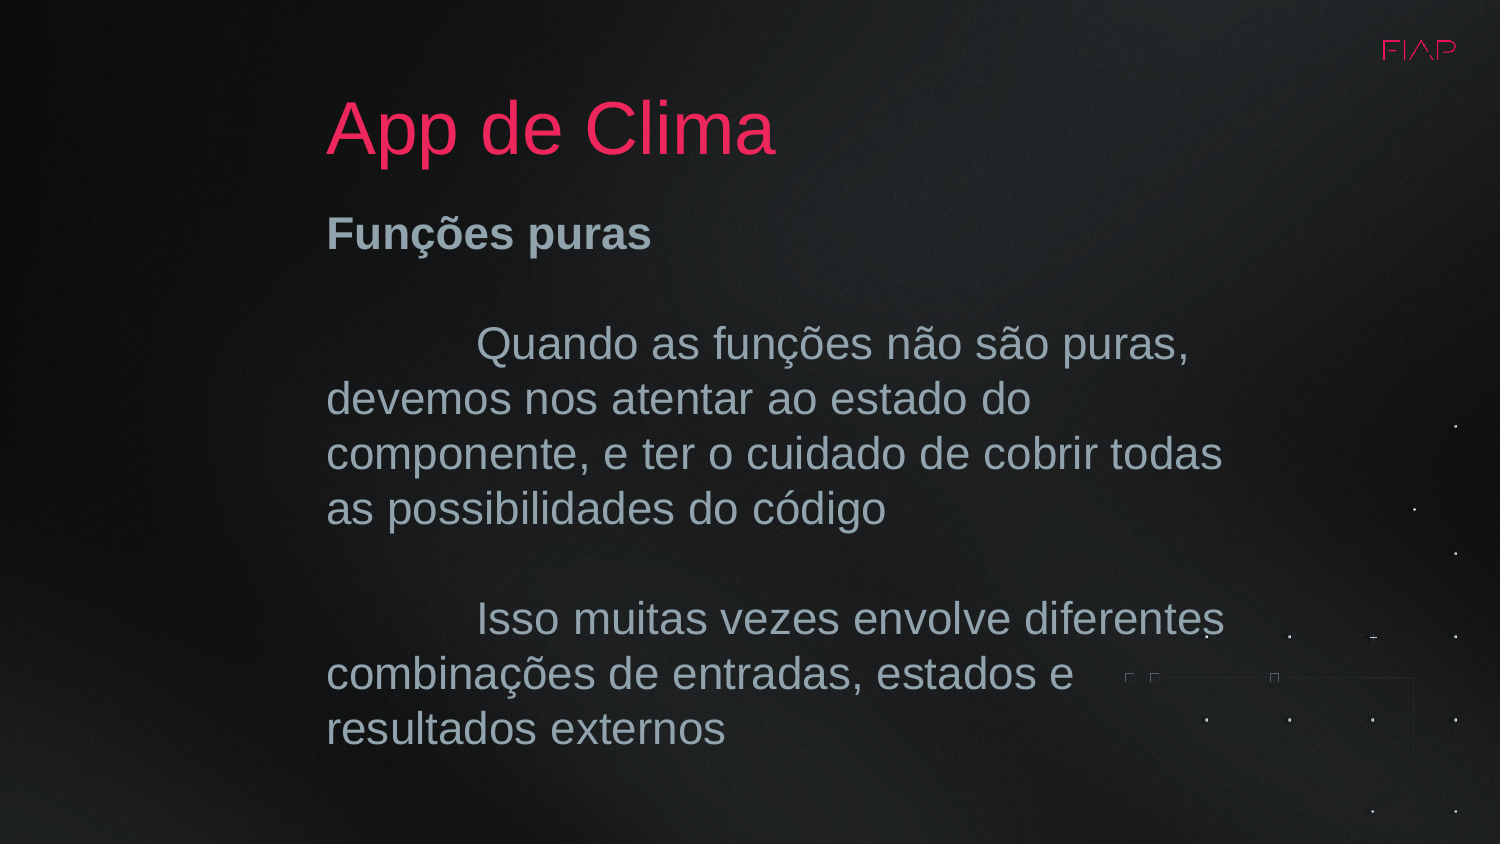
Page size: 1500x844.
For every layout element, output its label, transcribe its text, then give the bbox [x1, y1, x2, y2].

text_box App de Clima [311, 72, 1126, 177]
picture [0, 0, 1500, 844]
text_box Funções puras Quando as funções não são puras, devemos nos atentar ao estado do componente, e ter o cuidado de cobrir todas as possibilidades do código Isso muitas vezes envolve diferentes combinações de entradas, estados e resultados externos [311, 196, 1292, 761]
